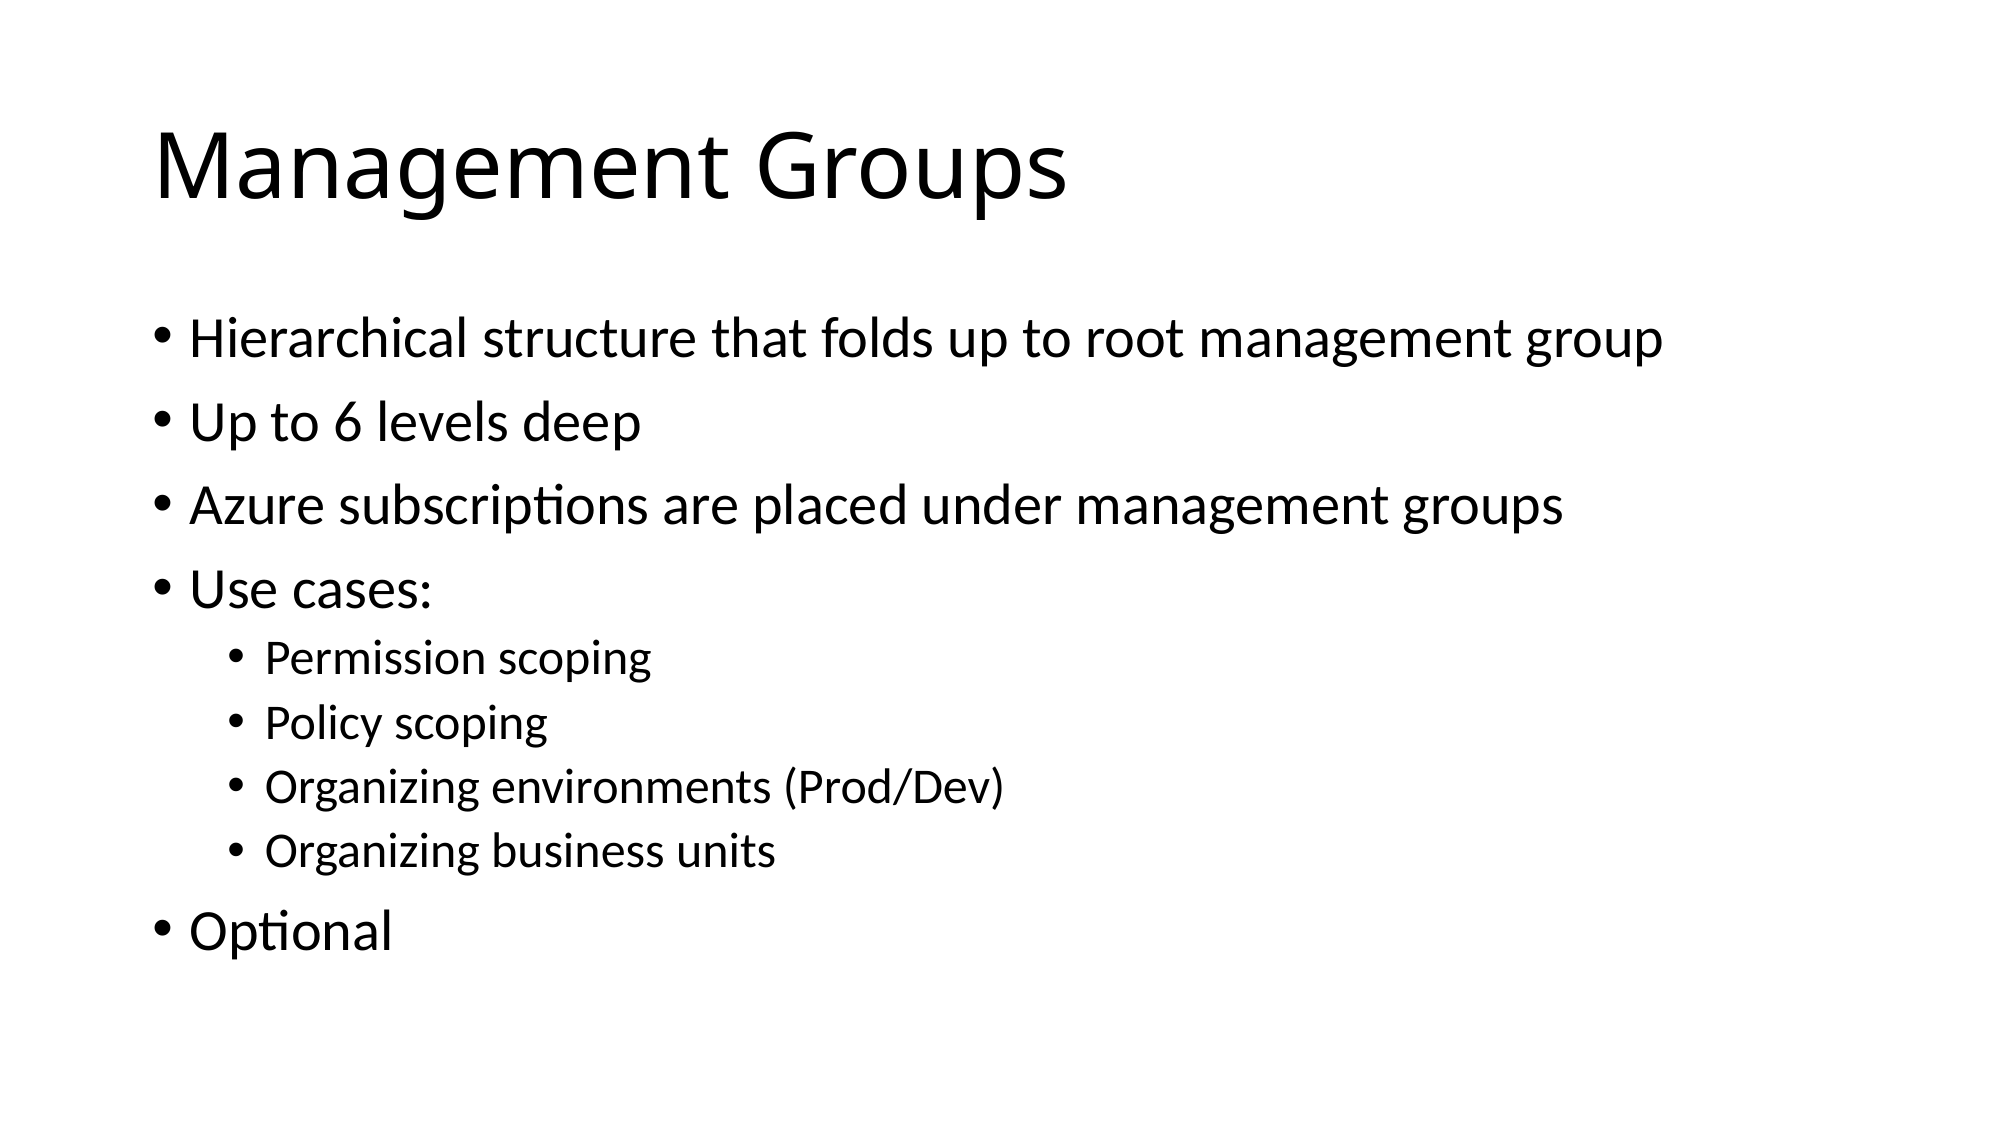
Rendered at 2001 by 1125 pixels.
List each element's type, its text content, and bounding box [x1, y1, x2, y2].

list Hierarchical structure that folds up to root management group Up to 6 levels deep Azure subscriptions are placed under management groups Use cases: Permission scoping Policy scoping Organizing environments (Prod/Dev) Organizing business units Optional [137, 299, 1863, 1014]
title Management Groups [137, 59, 1863, 278]
